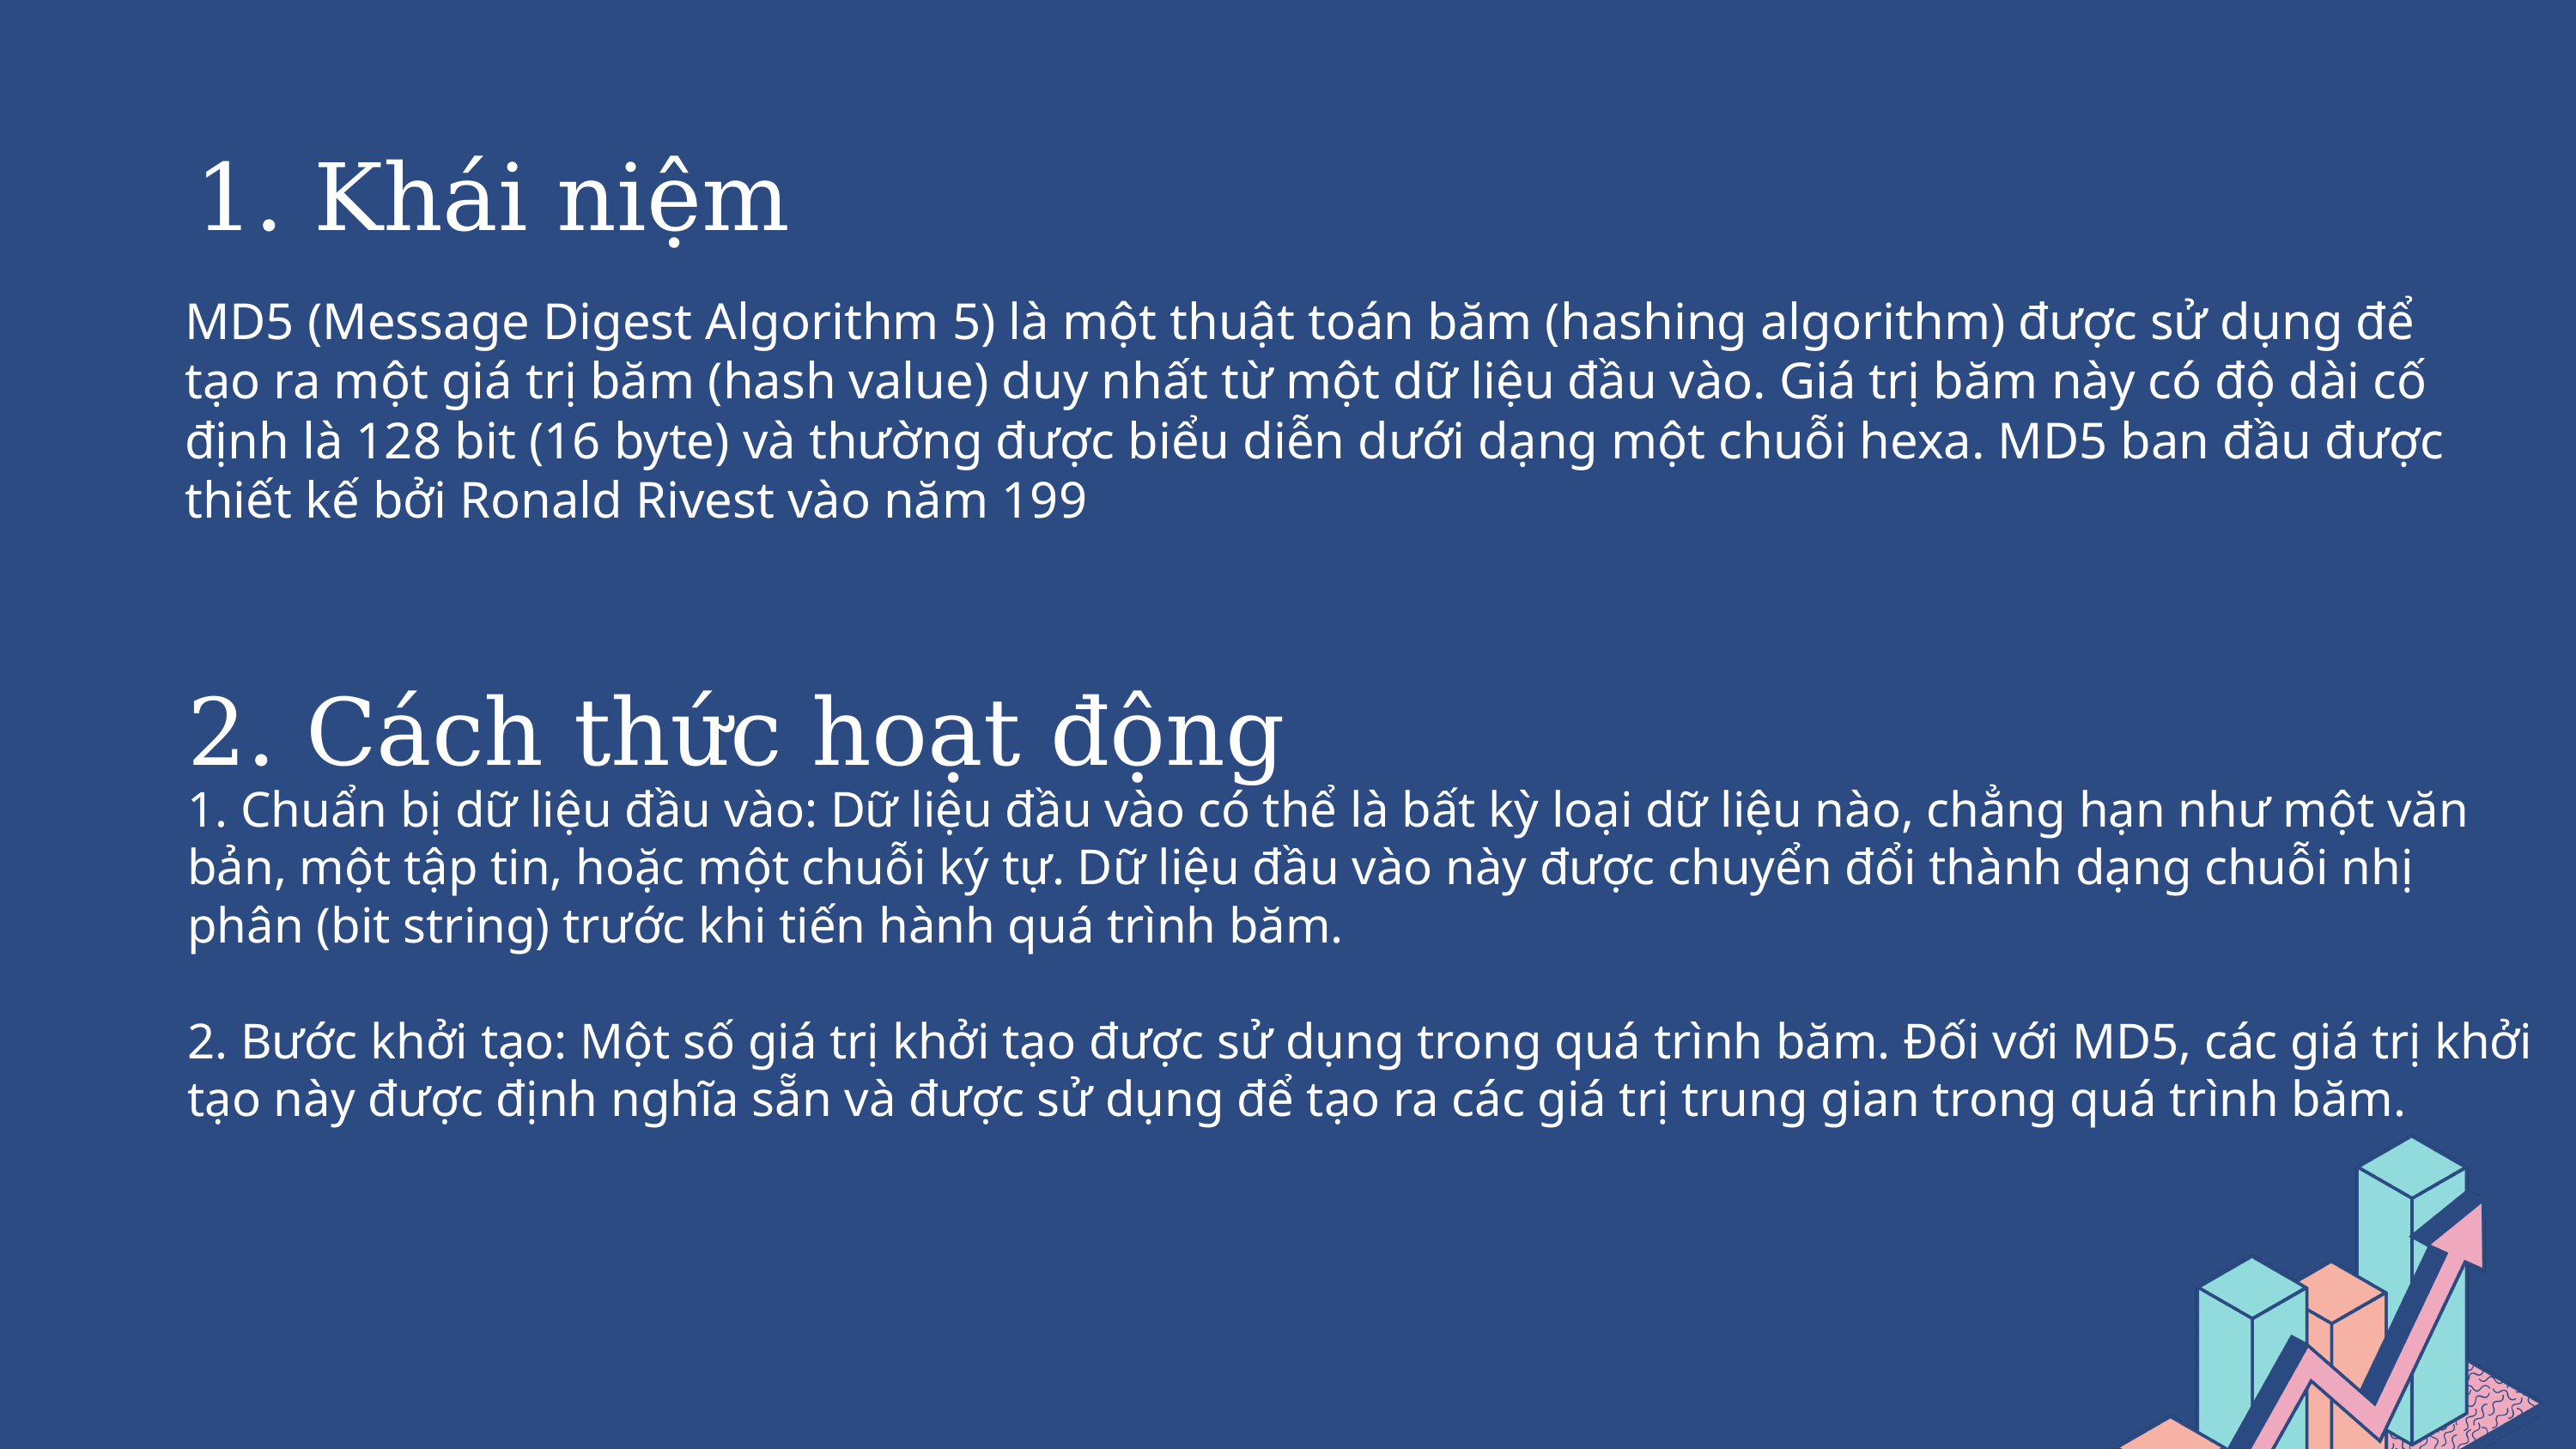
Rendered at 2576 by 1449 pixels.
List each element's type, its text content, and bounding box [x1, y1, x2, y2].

text_box 1. Khái niệm [116, 118, 956, 250]
text_box 1. Chuẩn bị dữ liệu đầu vào: Dữ liệu đầu vào có thể là bất kỳ loại dữ liệu nào, chẳng hạn như một văn bản, một tập tin, hoặc một chuỗi ký tự. Dữ liệu đầu vào này được chuyển đổi thành dạng chuỗi nhị phân (bit string) trước khi tiến hành quá trình băm. 2. Bước khởi tạo: Một số giá trị khởi tạo được sử dụng trong quá trình băm. Đối với MD5, các giá trị khởi tạo này được định nghĩa sẵn và được sử dụng để tạo ra các giá trị trung gian trong quá trình băm. [187, 779, 2543, 1127]
text_box MD5 (Message Digest Algorithm 5) là một thuật toán băm (hashing algorithm) được sử dụng để tạo ra một giá trị băm (hash value) duy nhất từ một dữ liệu đầu vào. Giá trị băm này có độ dài cố định là 128 bit (16 byte) và thường được biểu diễn dưới dạng một chuỗi hexa. MD5 ban đầu được thiết kế bởi Ronald Rivest vào năm 199 [185, 289, 2471, 529]
text_box [2049, 1134, 2543, 1449]
text_box 2. Cách thức hoạt động [187, 653, 1316, 779]
